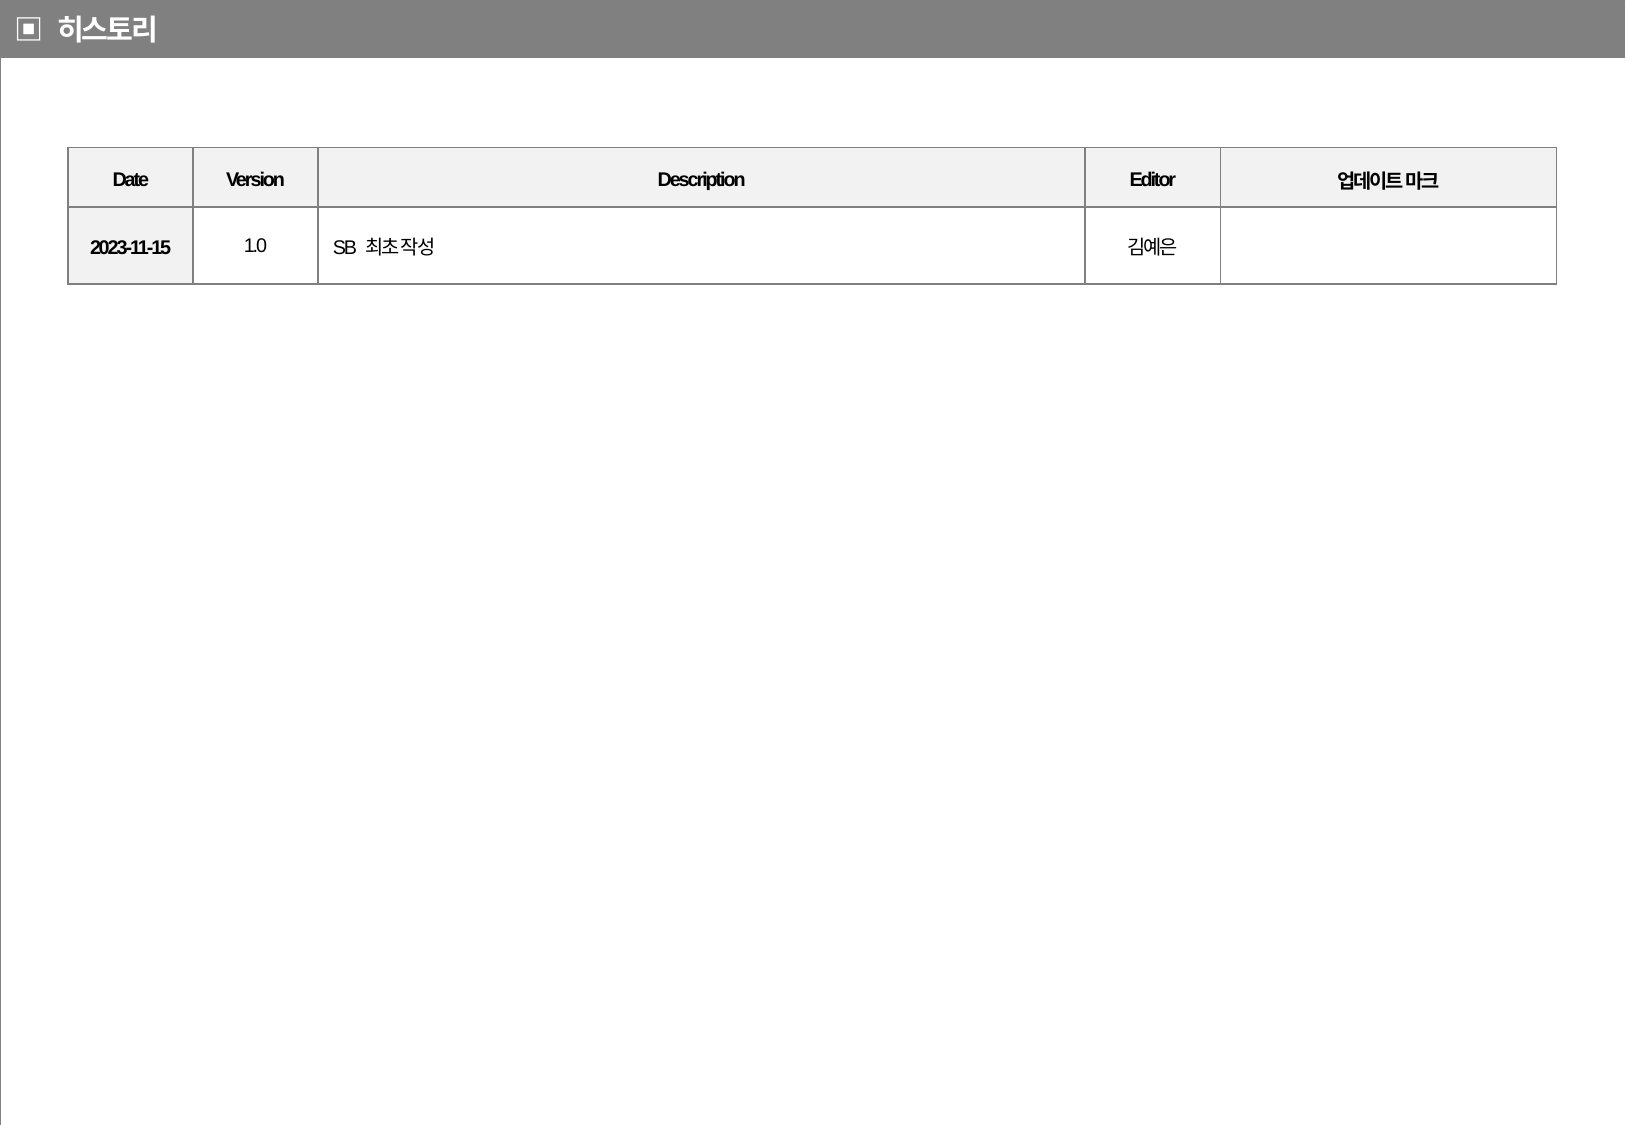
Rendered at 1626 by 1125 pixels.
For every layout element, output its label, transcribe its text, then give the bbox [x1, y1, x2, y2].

table_header 업데이트 마크 [1221, 148, 1556, 206]
table_cell 2023-11-15 [69, 208, 192, 283]
table_header Editor [1086, 148, 1220, 206]
text_box ▣ 히스토리 [0, 0, 1625, 59]
table_header Description [319, 148, 1084, 206]
table_cell SB 최초 작성 [319, 208, 1084, 283]
table_cell [1221, 208, 1556, 283]
table_header Date [69, 148, 192, 206]
table_cell 김예은 [1086, 208, 1220, 283]
table_cell 1.0 [194, 208, 317, 283]
table_header Version [194, 148, 317, 206]
